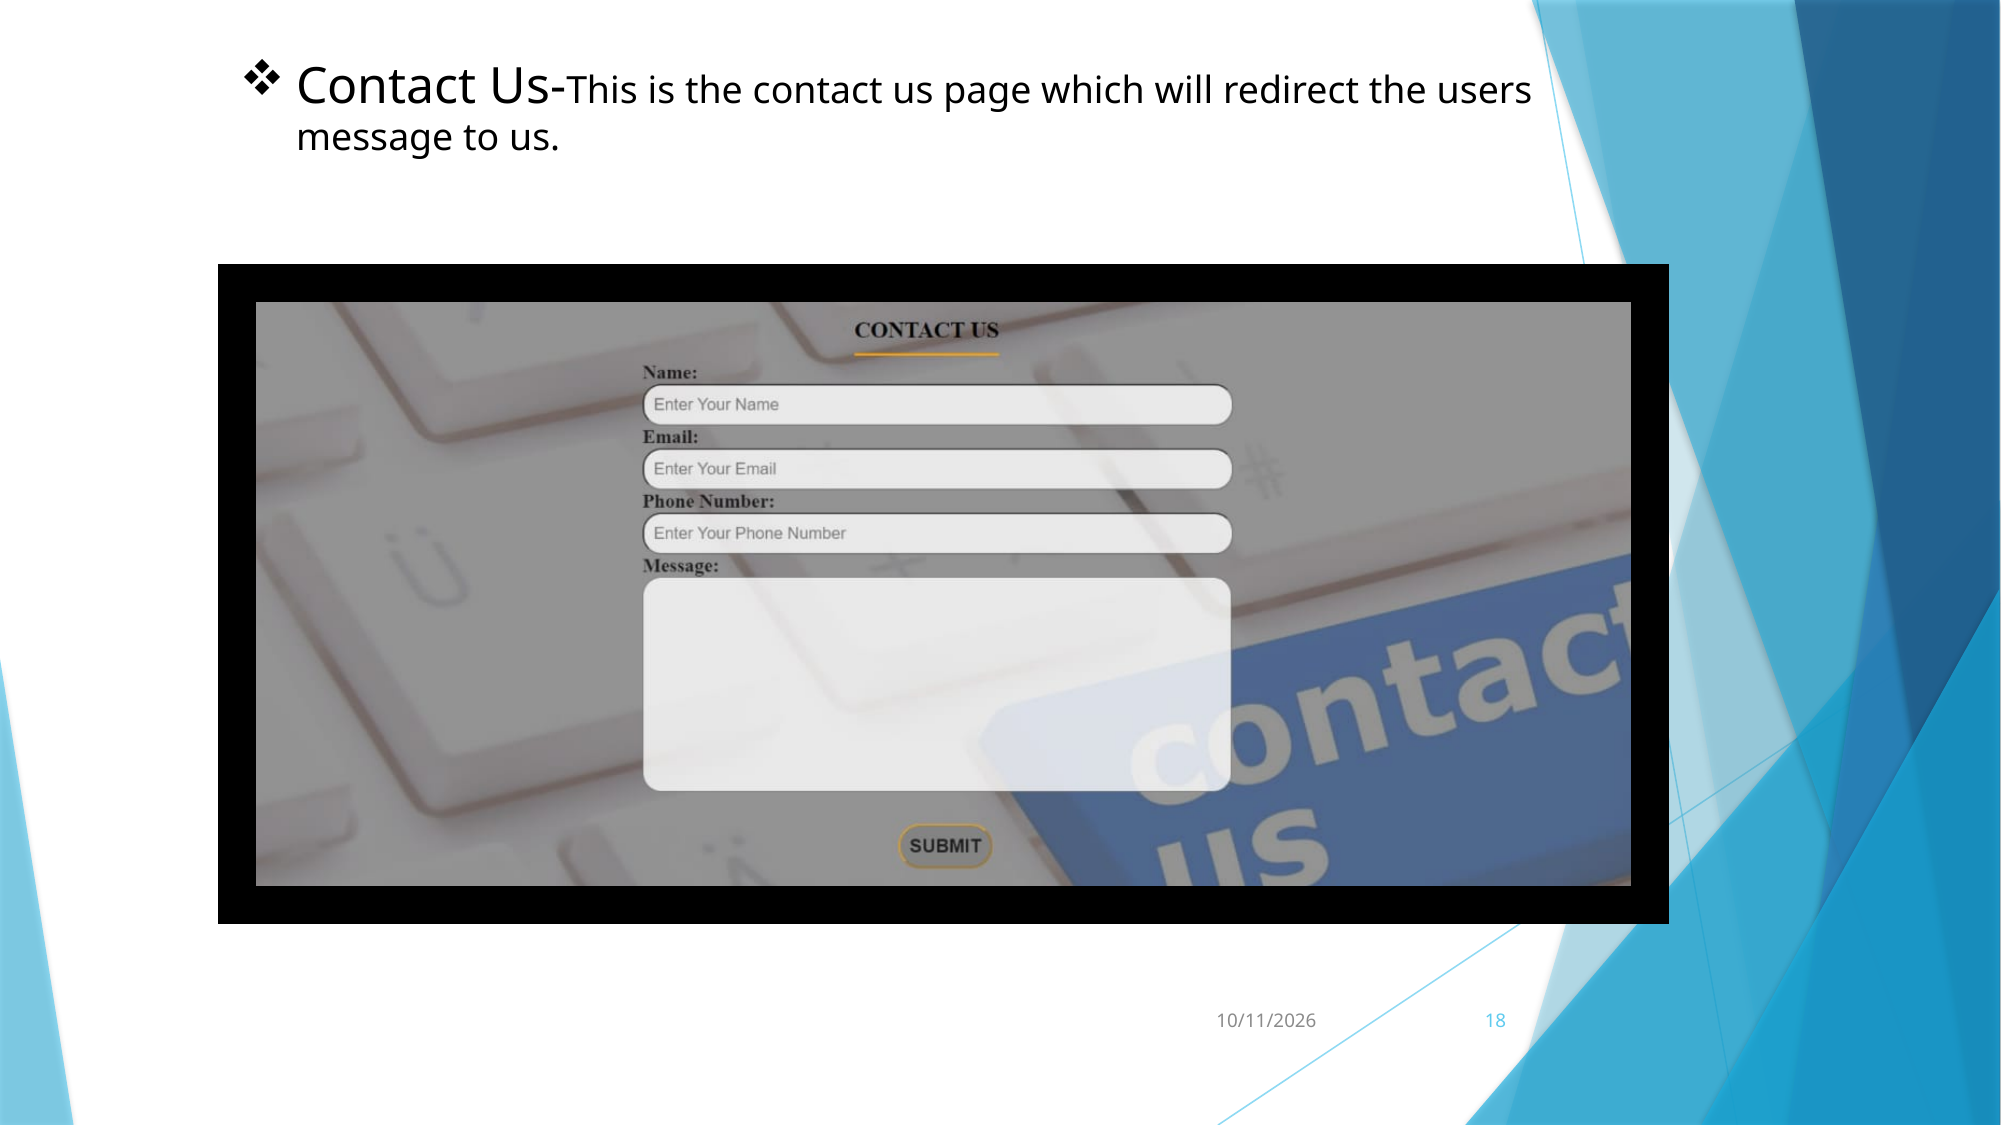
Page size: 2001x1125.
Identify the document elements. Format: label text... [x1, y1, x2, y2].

picture [254, 301, 1632, 887]
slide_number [1181, 991, 1332, 1051]
text_box Contact Us-This is the contact us page which will redirect the users message to us. [225, 45, 1663, 166]
slide_number 18 [1409, 991, 1522, 1051]
